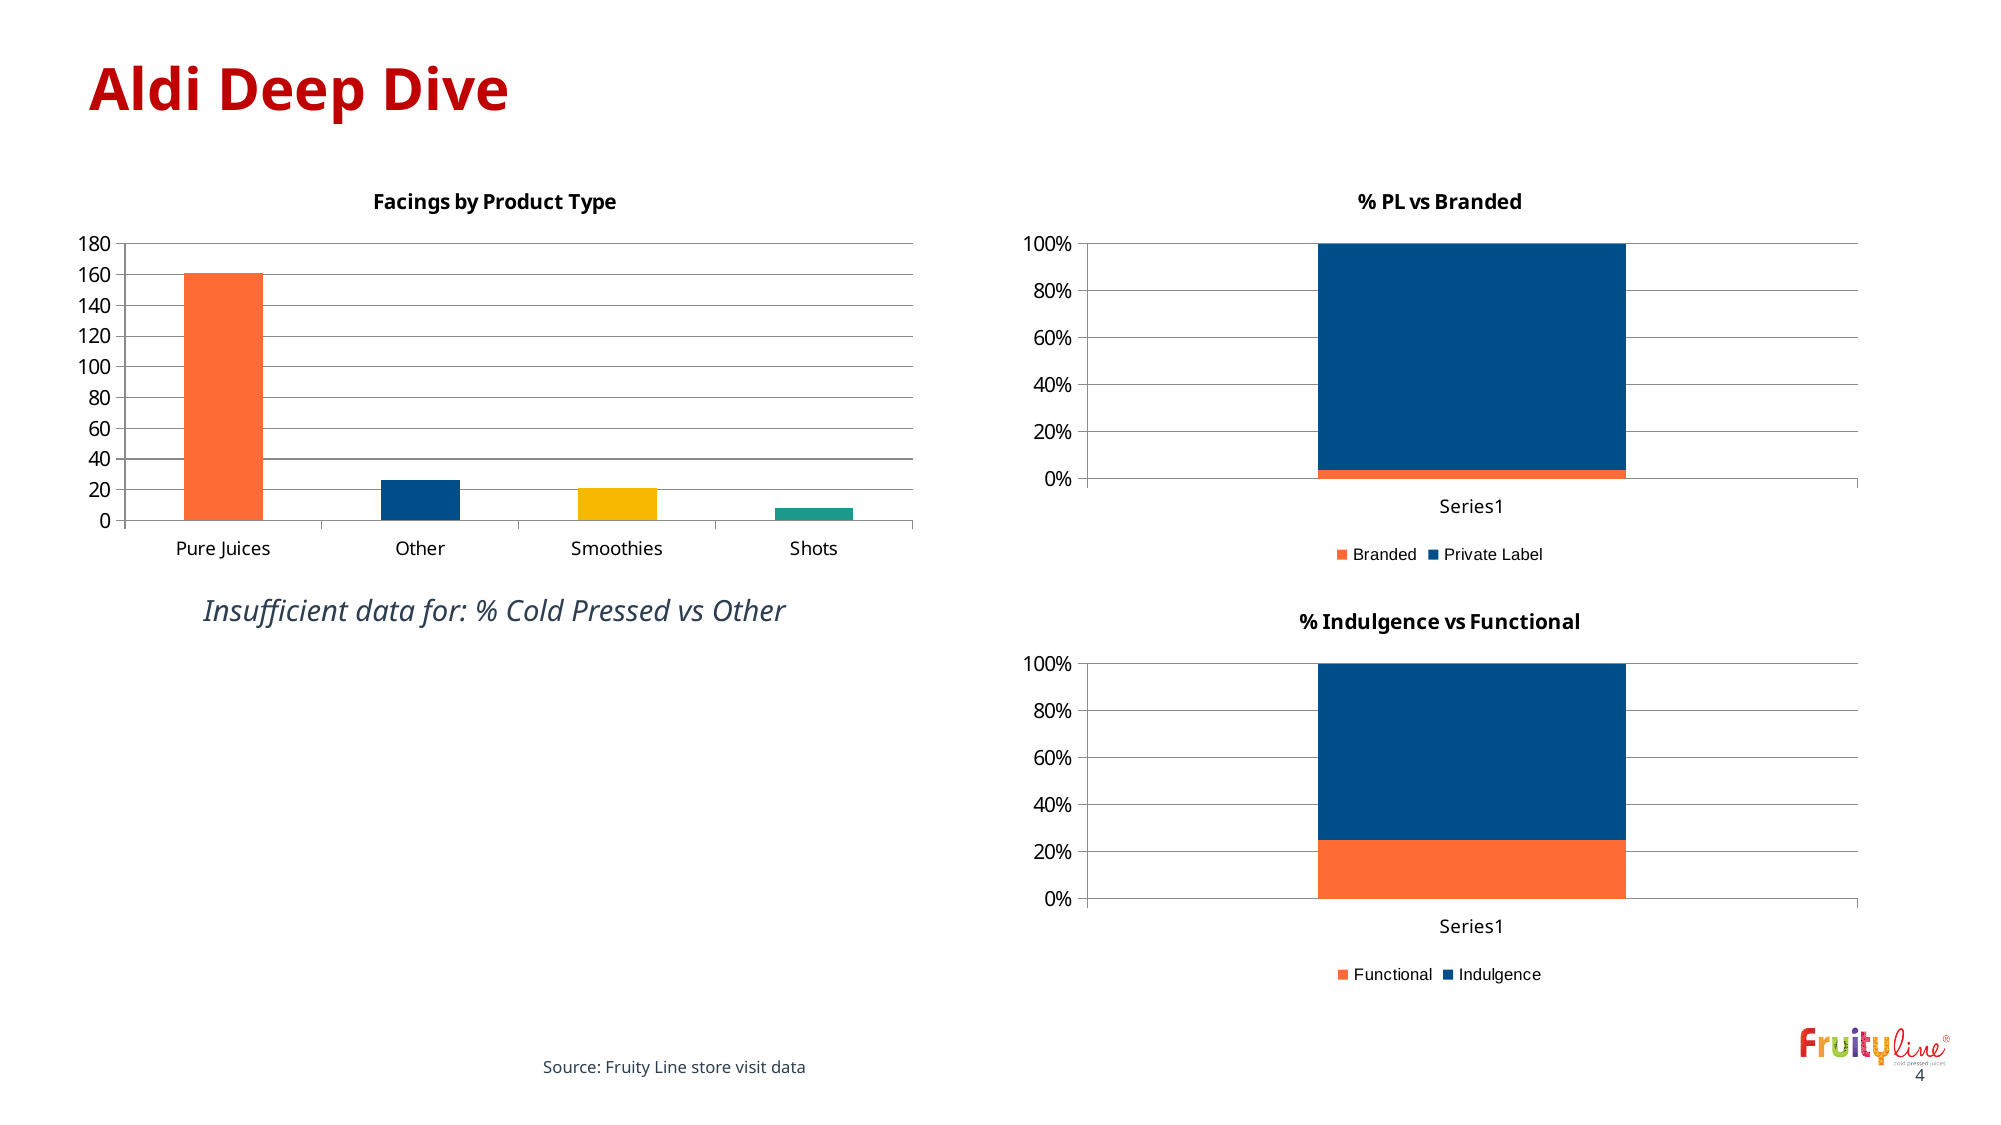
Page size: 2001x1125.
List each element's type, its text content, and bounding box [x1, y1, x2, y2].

picture [1799, 1027, 1950, 1067]
text_box Aldi Deep Dive [74, 45, 1575, 130]
text_box 4 [1900, 1067, 1940, 1093]
text_box Source: Fruity Line store visit data [528, 1049, 822, 1085]
chart [1004, 584, 1875, 990]
text_box Insufficient data for: % Cold Pressed vs Other [59, 584, 930, 635]
chart [59, 164, 930, 570]
chart [1004, 164, 1875, 570]
